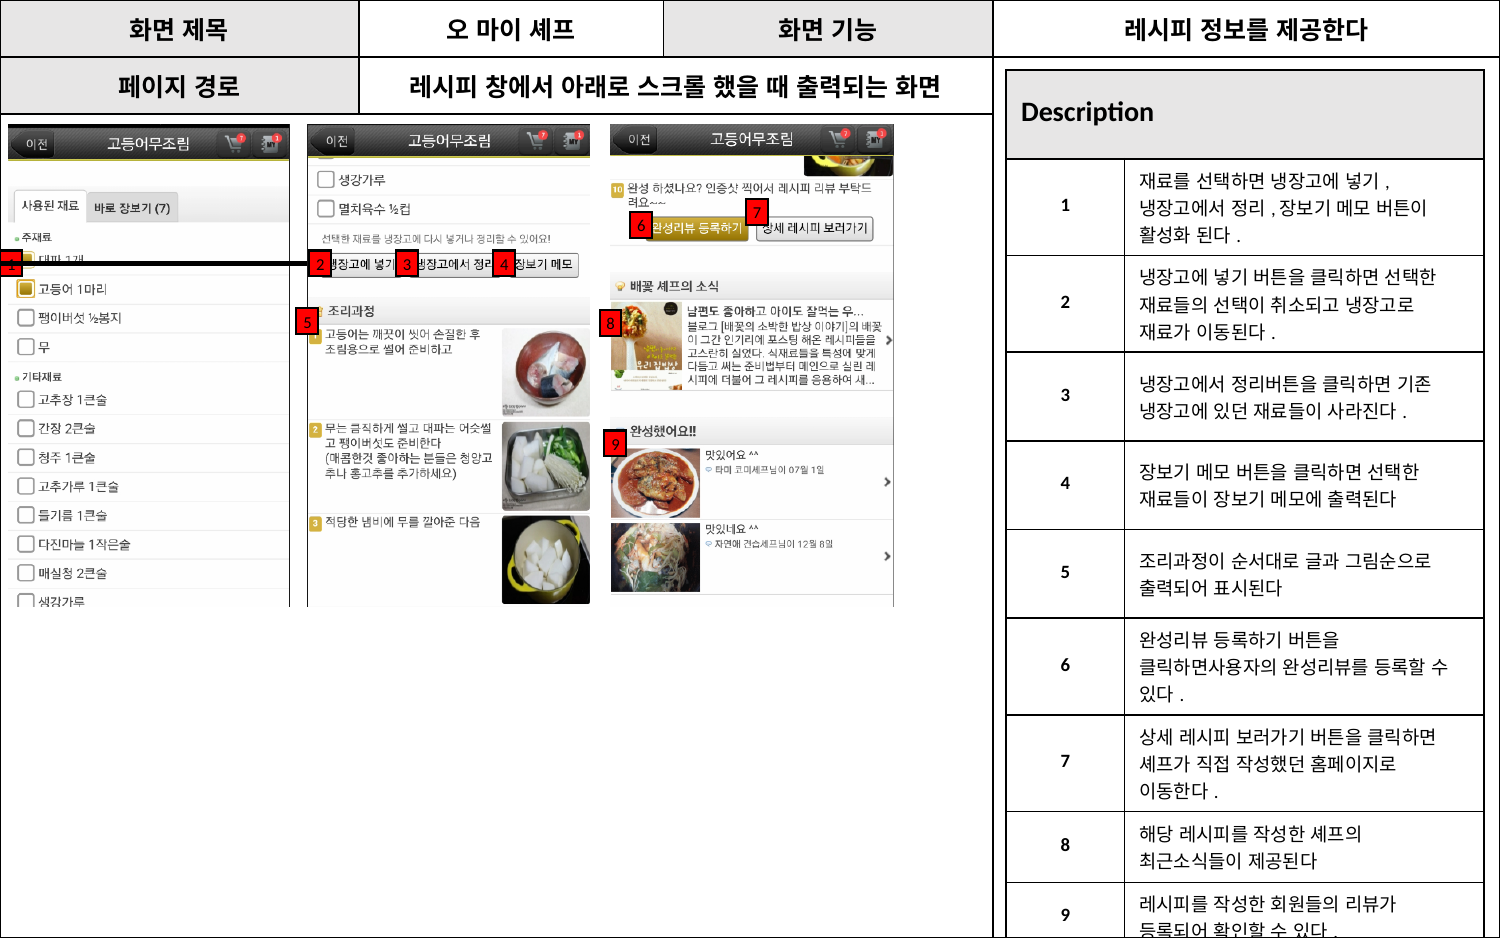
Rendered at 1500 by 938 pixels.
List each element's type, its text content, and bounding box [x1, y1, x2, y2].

picture [307, 124, 590, 607]
table_cell 조리과정이 순서대로 글과 그림순으로 출력되어 표시된다 [1125, 530, 1483, 617]
table_cell 5 [1007, 530, 1124, 617]
text_box 8 [599, 309, 610, 337]
table_header 레시피 정보를 제공한다 [994, 1, 1499, 56]
text_box 9 [603, 429, 610, 457]
table_cell 완성리뷰 등록하기 버튼을 클릭하면사용자의 완성리뷰를 등록할 수 있다. [1125, 619, 1483, 714]
table_cell 장보기 메모 버튼을 클릭하면 선택한 재료들이 장보기 메모에 출력된다 [1125, 442, 1483, 529]
table_cell 1 [1007, 160, 1124, 255]
table_cell 7 [1007, 716, 1124, 811]
table_cell [1, 115, 992, 937]
table_header Description [1007, 71, 1483, 158]
table_cell 해당 레시피를 작성한 셰프의 최근소식들이 제공된다 [1125, 812, 1483, 882]
table_cell 페이지 경로 [1, 58, 358, 113]
table_cell 레시피 창에서 아래로 스크롤 했을 때 출력되는 화면 [360, 58, 992, 113]
text_box 1 [0, 249, 8, 261]
table_header 화면 제목 [1, 1, 358, 56]
table_cell 냉장고에서 정리버튼을 클릭하면 기존 냉장고에 있던 재료들이 사라진다. [1125, 353, 1483, 440]
table_cell 상세 레시피 보러가기 버튼을 클릭하면 셰프가 직접 작성했던 홈페이지로 이동한다. [1125, 716, 1483, 811]
table_header 오 마이 셰프 [360, 1, 663, 56]
table_cell 6 [1007, 619, 1124, 714]
table_cell 9 [1007, 883, 1124, 938]
table_header 화면 기능 [664, 1, 992, 56]
table_cell 8 [1007, 812, 1124, 882]
text_box 1 [0, 266, 8, 277]
table_cell 4 [1007, 442, 1124, 529]
table_cell 3 [1007, 353, 1124, 440]
table_cell 2 [1007, 256, 1124, 351]
table_cell 레시피를 작성한 회원들의 리뷰가 등록되어 확인할 수 있다. [1125, 883, 1483, 938]
table_cell 냉장고에 넣기 버튼을 클릭하면 선택한 재료들의 선택이 취소되고 냉장고로 재료가 이동된다. [1125, 256, 1483, 351]
table_cell [994, 58, 1499, 937]
table_cell 재료를 선택하면 냉장고에 넣기,냉장고에서 정리,장보기 메모 버튼이 활성화 된다. [1125, 160, 1483, 255]
picture [610, 124, 894, 607]
text_box 5 [295, 307, 307, 335]
picture [8, 124, 290, 607]
